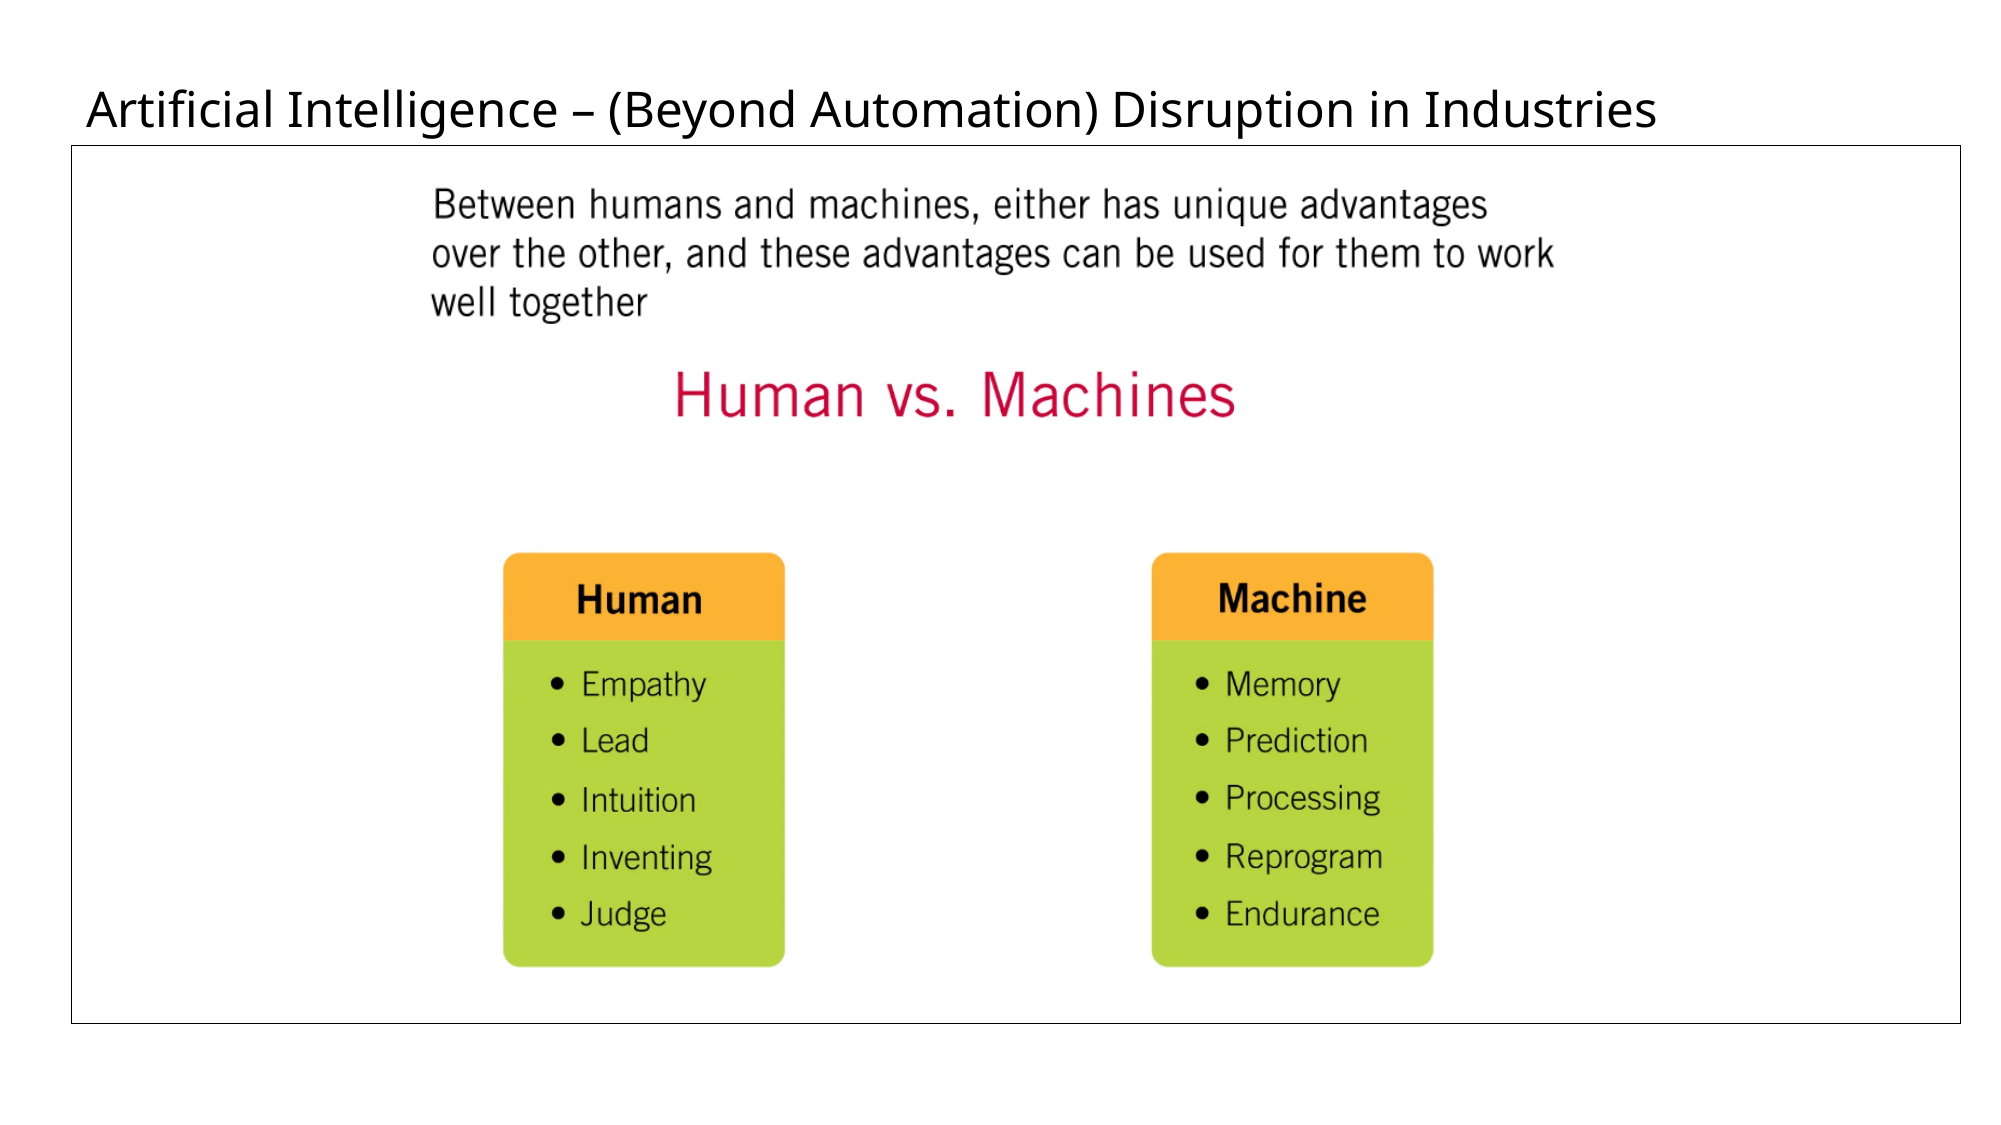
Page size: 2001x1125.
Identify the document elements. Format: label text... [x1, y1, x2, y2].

picture [420, 170, 1568, 334]
text_box [71, 145, 1961, 1024]
picture [441, 358, 1466, 987]
title Artificial Intelligence – (Beyond Automation) Disruption in Industries [71, 76, 1884, 145]
